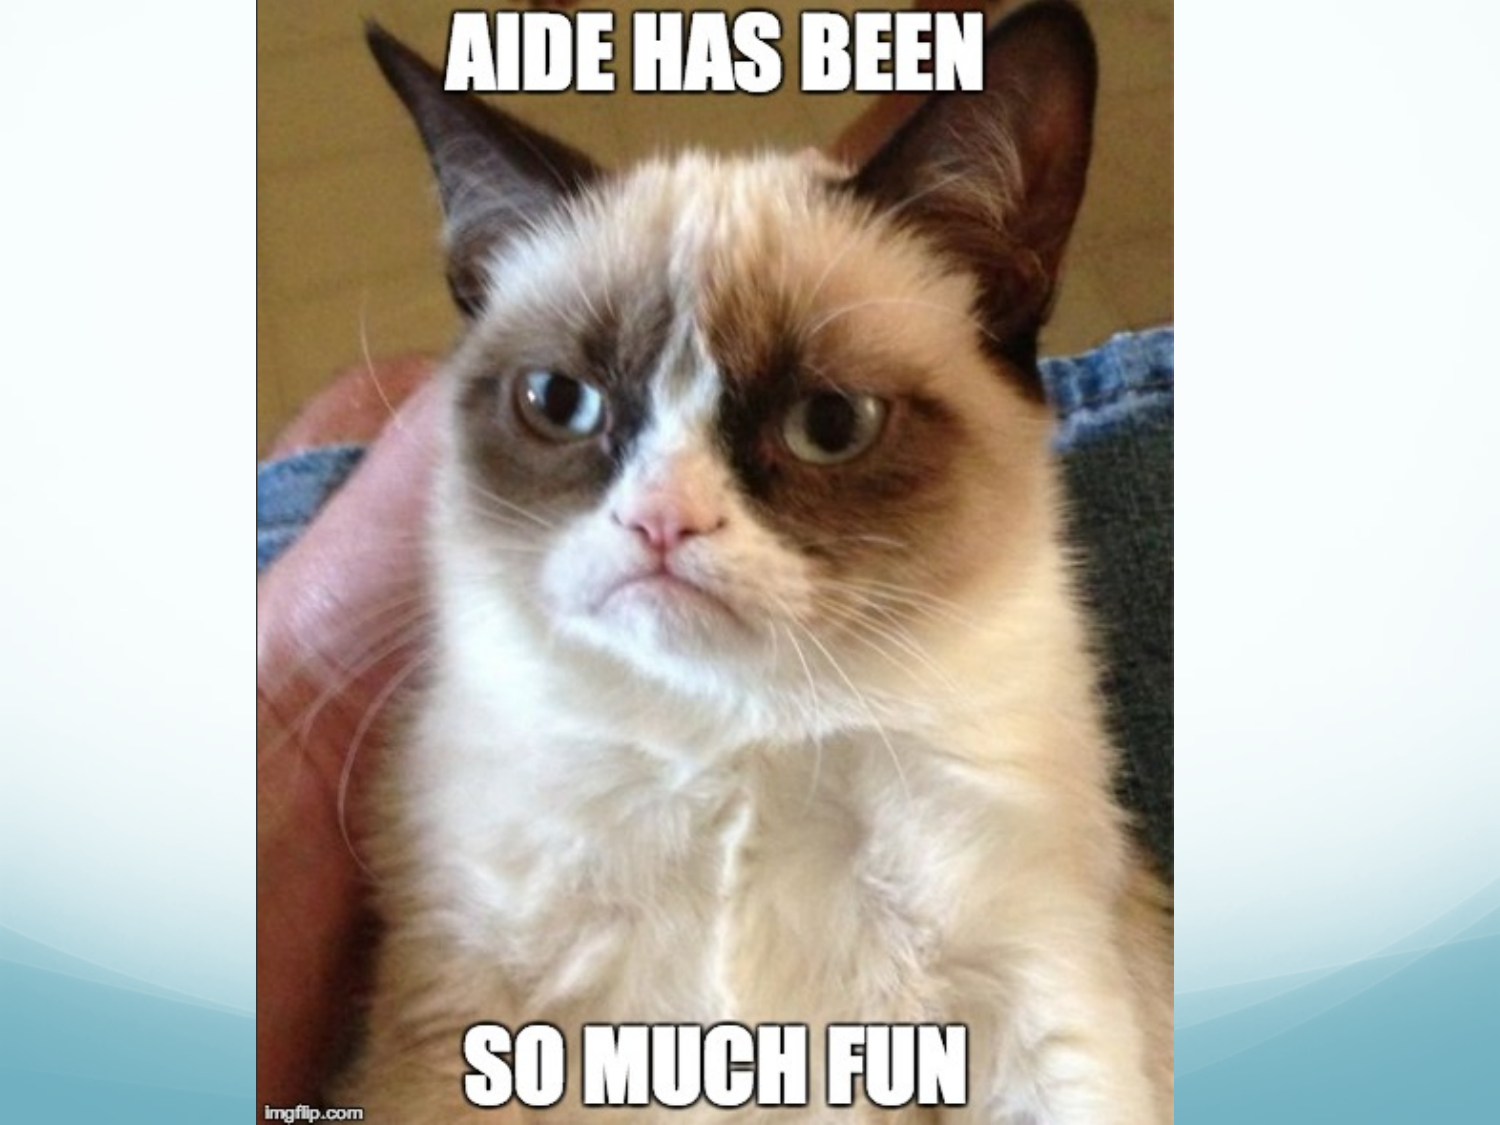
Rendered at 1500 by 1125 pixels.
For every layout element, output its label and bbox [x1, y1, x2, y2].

picture [255, 0, 1175, 1125]
